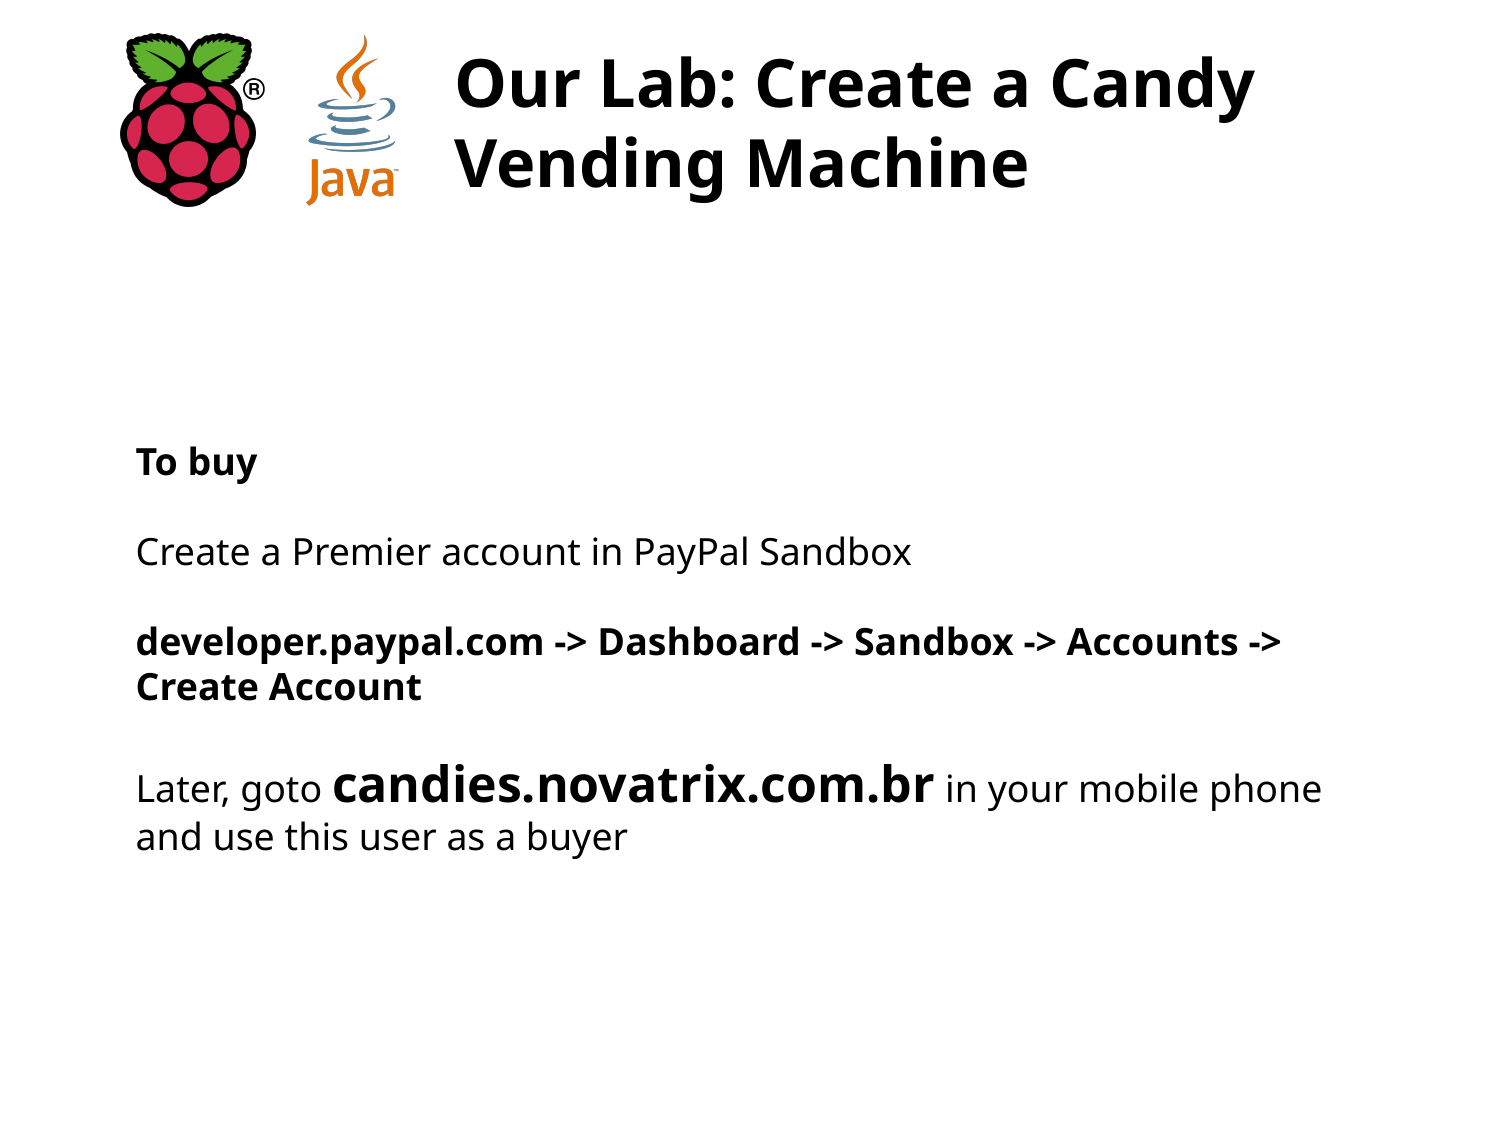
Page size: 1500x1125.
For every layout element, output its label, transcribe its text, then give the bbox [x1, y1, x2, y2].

text_box To buy Create a Premier account in PayPal Sandbox developer.paypal.com -> Dashboard -> Sandbox -> Accounts -> Create Account Later, goto candies.novatrix.com.br in your mobile phone and use this user as a buyer [120, 430, 1373, 866]
text_box Our Lab: Create a Candy Vending Machine [439, 33, 1373, 209]
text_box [120, 33, 399, 207]
